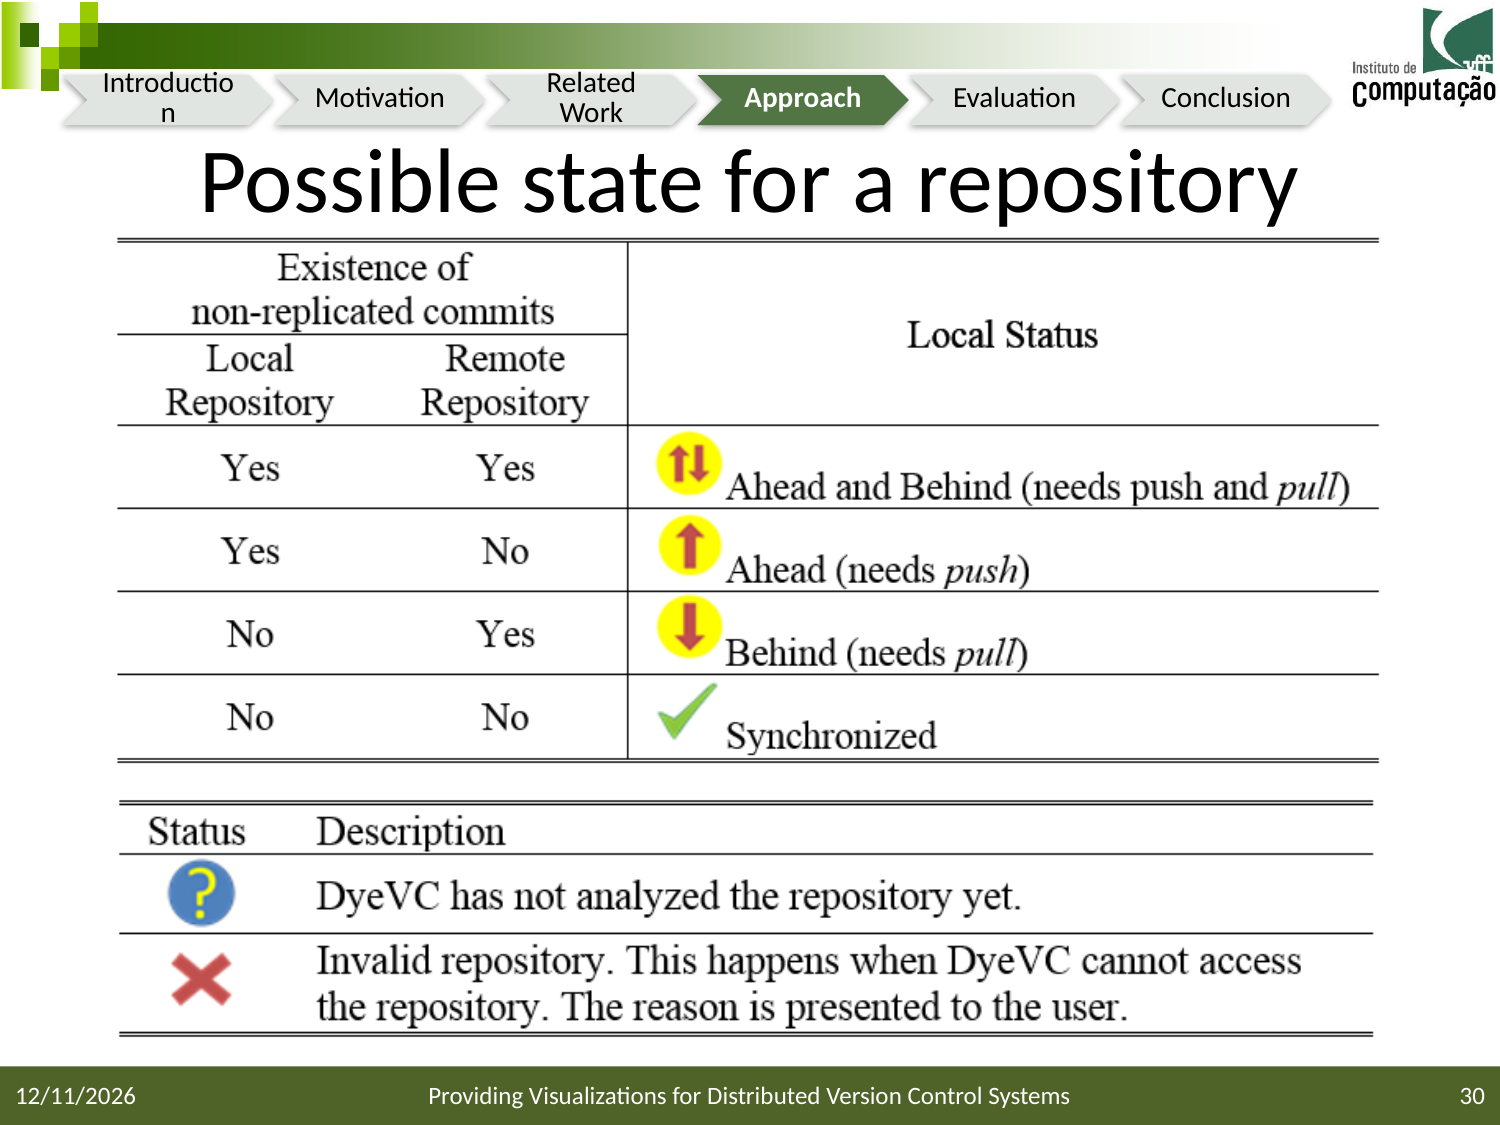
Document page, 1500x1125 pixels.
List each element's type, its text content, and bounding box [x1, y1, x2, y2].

footer Providing Visualizations for Distributed Version Control Systems [362, 1065, 1138, 1125]
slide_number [0, 1065, 350, 1125]
slide_number 30 [1149, 1065, 1500, 1125]
title Possible state for a repository [23, 82, 1477, 270]
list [112, 232, 1387, 771]
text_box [62, 74, 1333, 126]
picture [112, 794, 1380, 1047]
